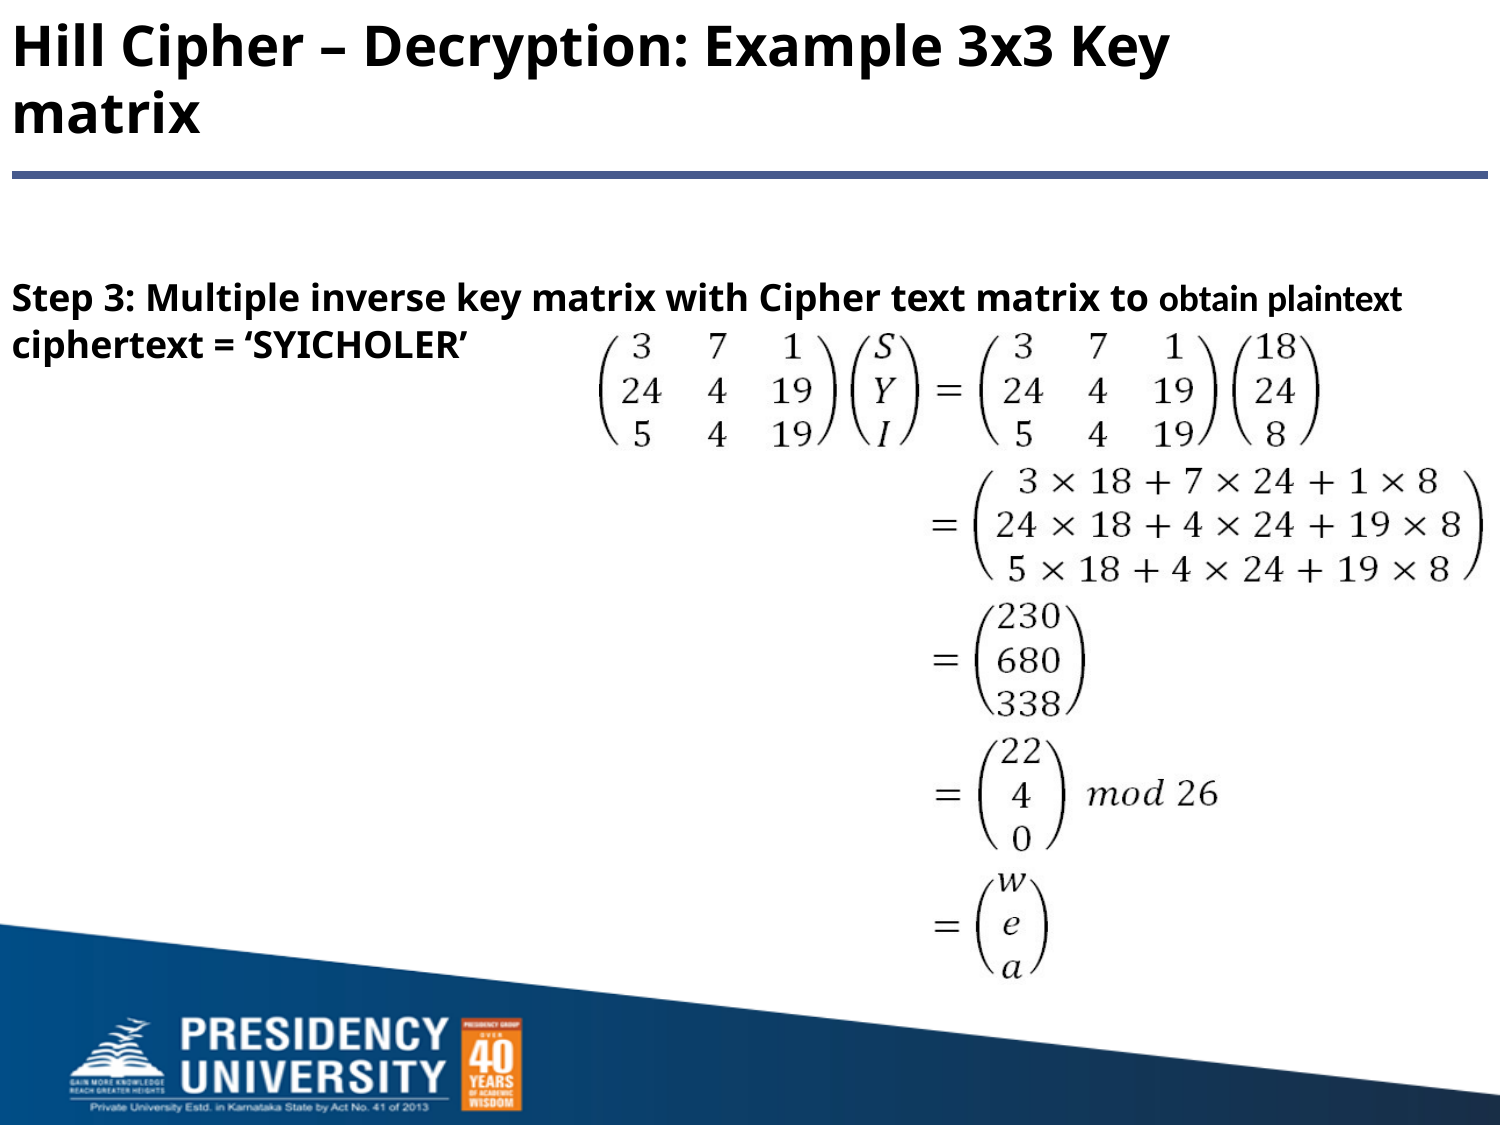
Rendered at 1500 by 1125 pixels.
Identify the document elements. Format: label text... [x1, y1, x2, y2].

picture [0, 332, 1500, 1125]
text_box Step 3: Multiple inverse key matrix with Cipher text matrix to obtain plaintext ciphertext = ‘SYICHOLER’ [10, 272, 1492, 366]
text_box Hill Cipher – Decryption: Example 3x3 Key matrix [10, 8, 1284, 145]
